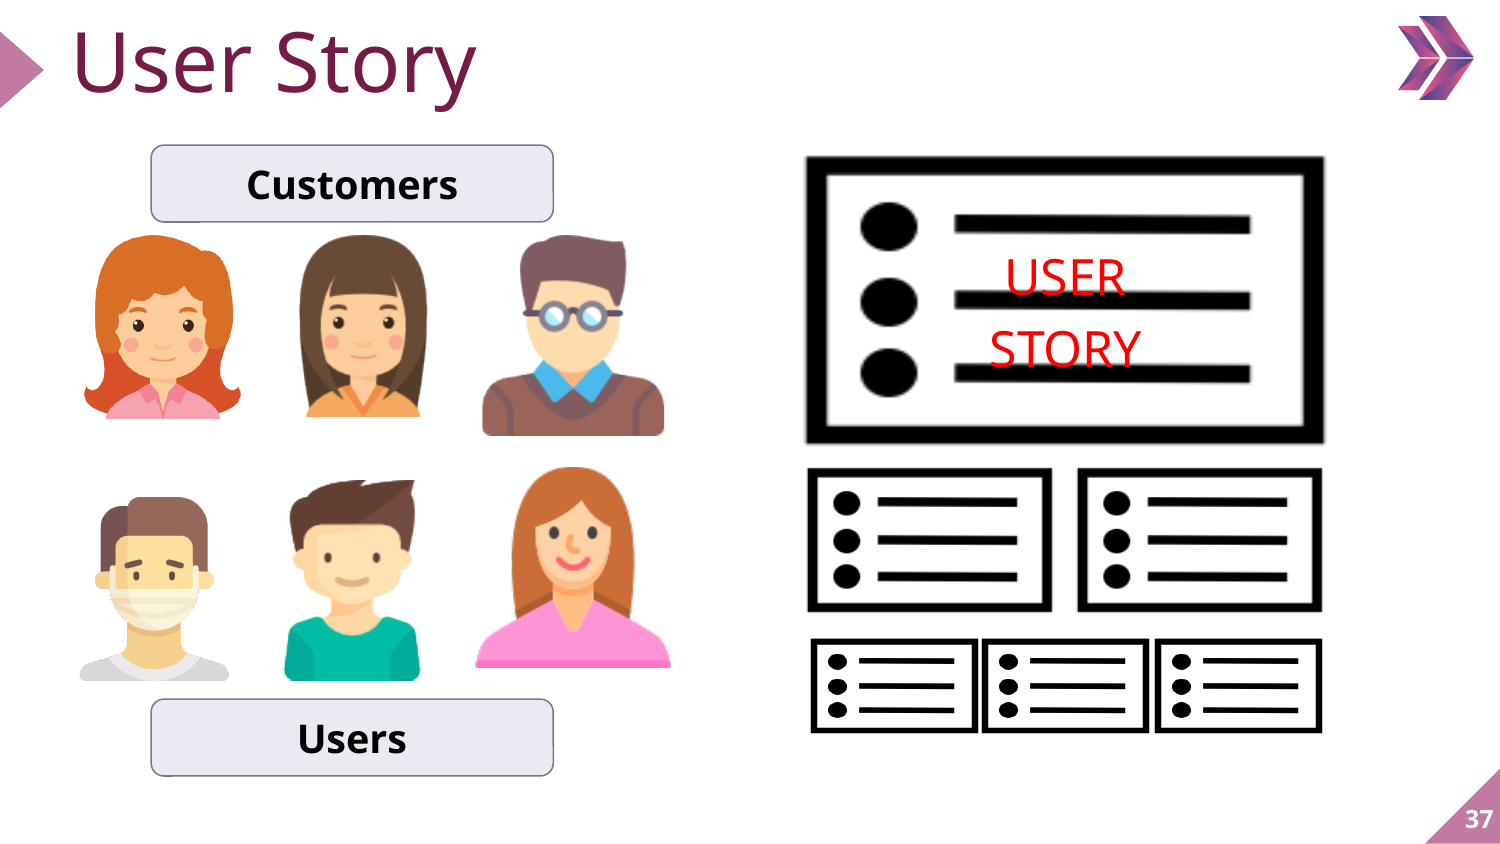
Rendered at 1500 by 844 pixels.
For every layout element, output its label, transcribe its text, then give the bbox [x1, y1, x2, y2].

picture [251, 480, 453, 681]
text_box Users [151, 699, 554, 776]
picture [1398, 16, 1474, 100]
picture [62, 497, 246, 681]
picture [781, 57, 1350, 766]
slide_number 37 [1418, 760, 1494, 838]
picture [473, 235, 674, 437]
picture [70, 235, 255, 420]
picture [273, 235, 455, 417]
picture [473, 467, 674, 668]
text_box User Story [70, 28, 1121, 132]
text_box Customers [151, 145, 554, 222]
